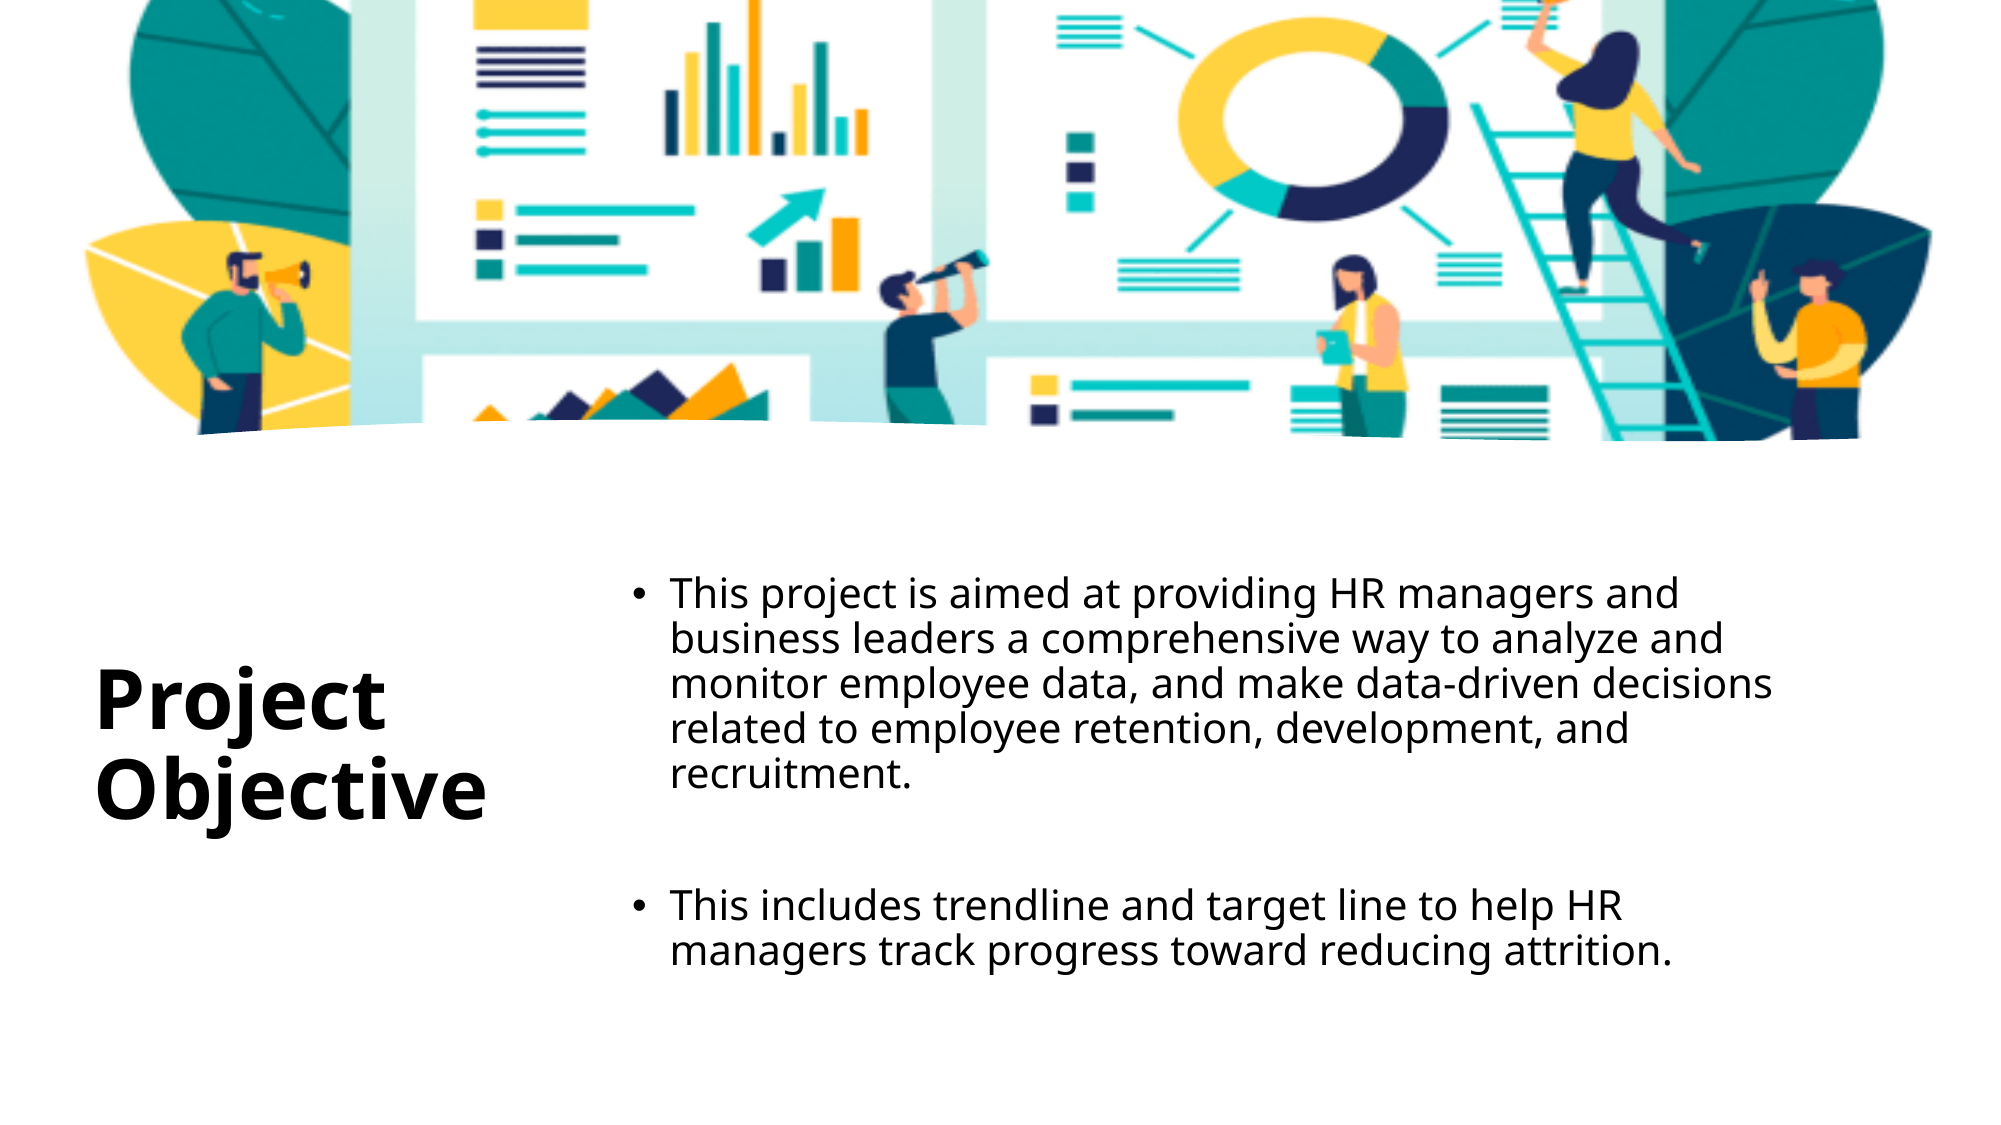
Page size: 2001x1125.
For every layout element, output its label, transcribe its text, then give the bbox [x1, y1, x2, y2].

list This project is aimed at providing HR managers and business leaders a comprehensive way to analyze and monitor employee data, and make data-driven decisions related to employee retention, development, and recruitment. This includes trendline and target line to help HR managers track progress toward reducing attrition. [617, 534, 1846, 1075]
title Project Objective [78, 546, 617, 950]
picture [0, 0, 2000, 456]
